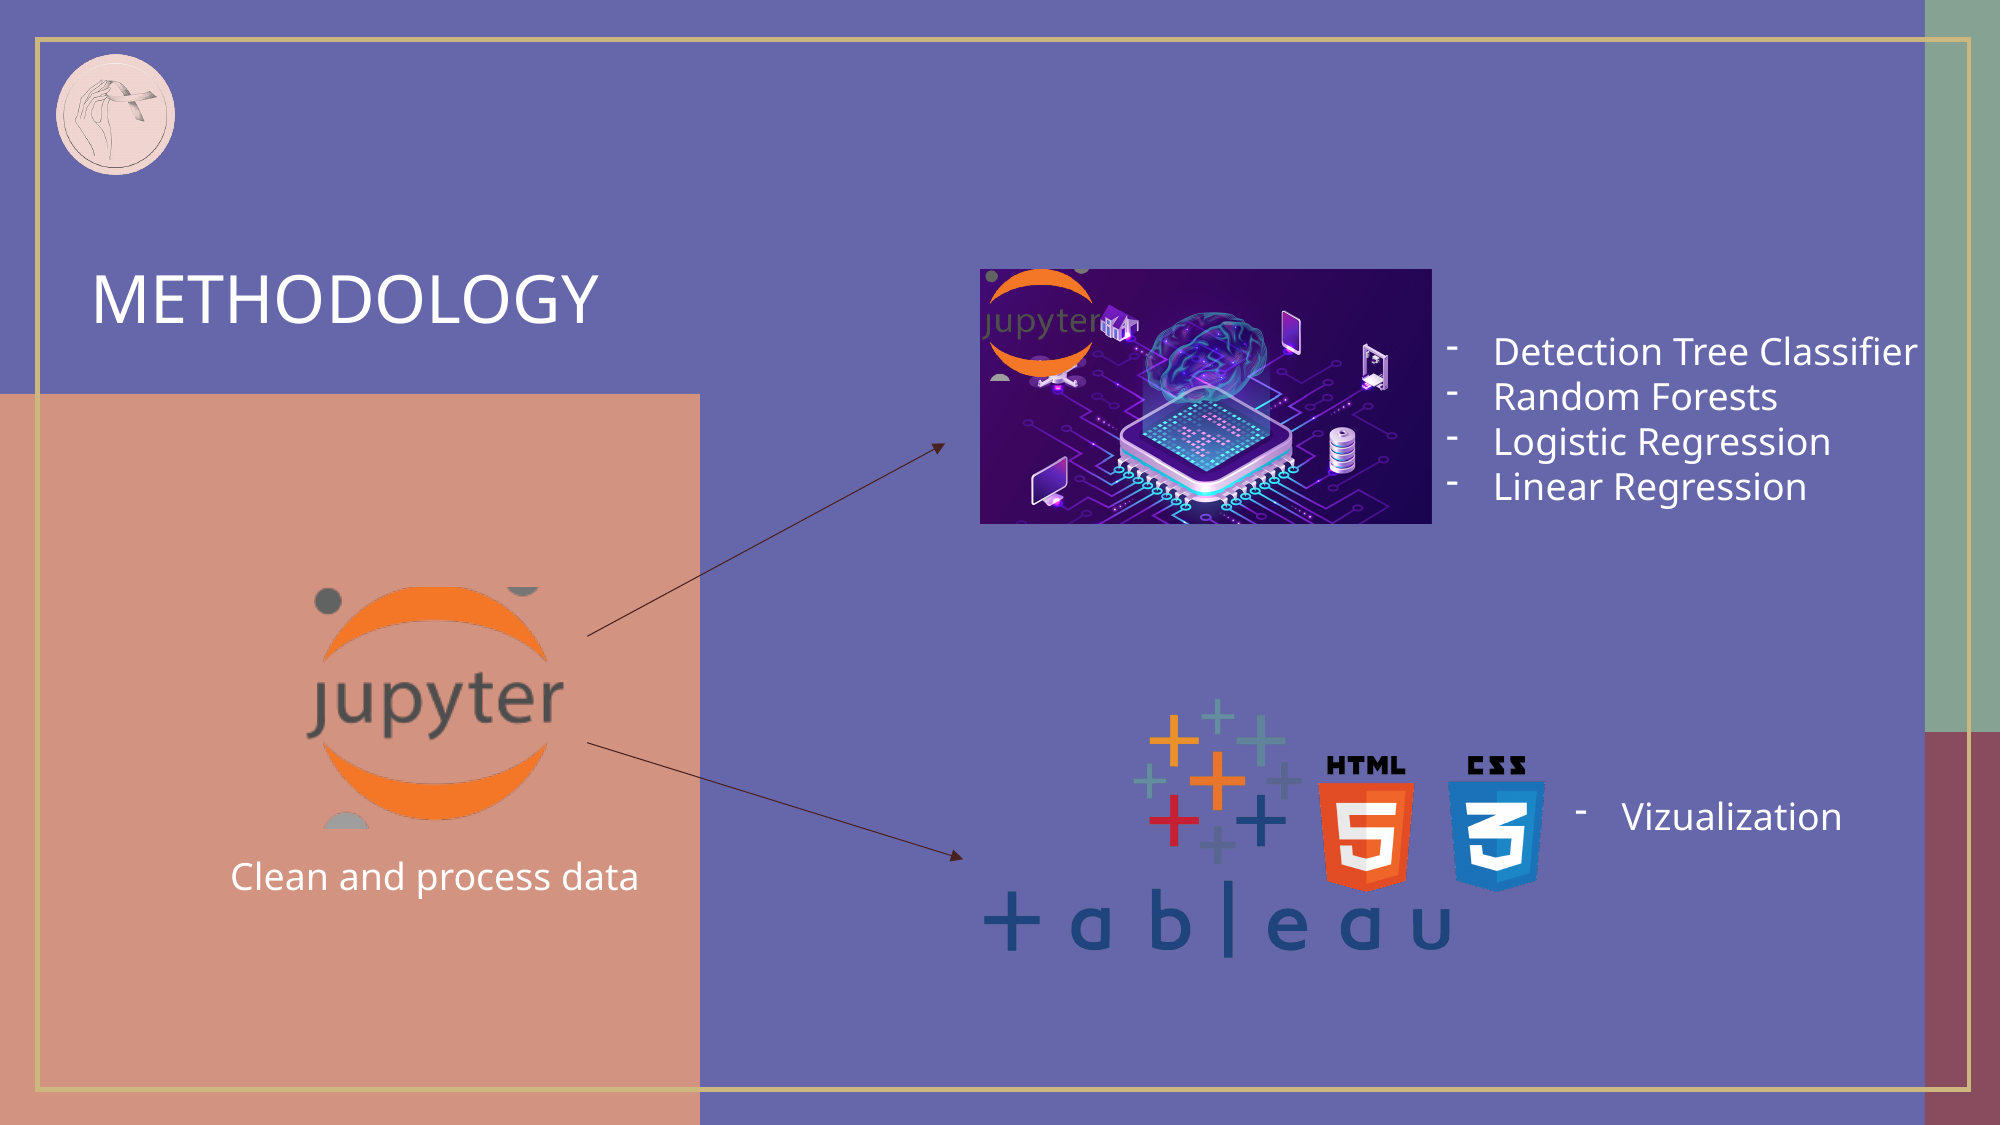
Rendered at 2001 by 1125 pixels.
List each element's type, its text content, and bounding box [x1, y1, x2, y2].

text_box Detection Tree Classifier Random Forests Logistic Regression Linear Regression [1432, 320, 2000, 516]
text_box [980, 269, 1432, 524]
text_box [587, 443, 946, 637]
picture [56, 54, 175, 175]
picture [980, 695, 1545, 962]
picture [304, 587, 568, 829]
text_box Clean and process data [215, 845, 669, 906]
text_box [587, 742, 964, 860]
text_box Vizualization [1560, 785, 2000, 845]
text_box [36, 38, 1970, 1090]
